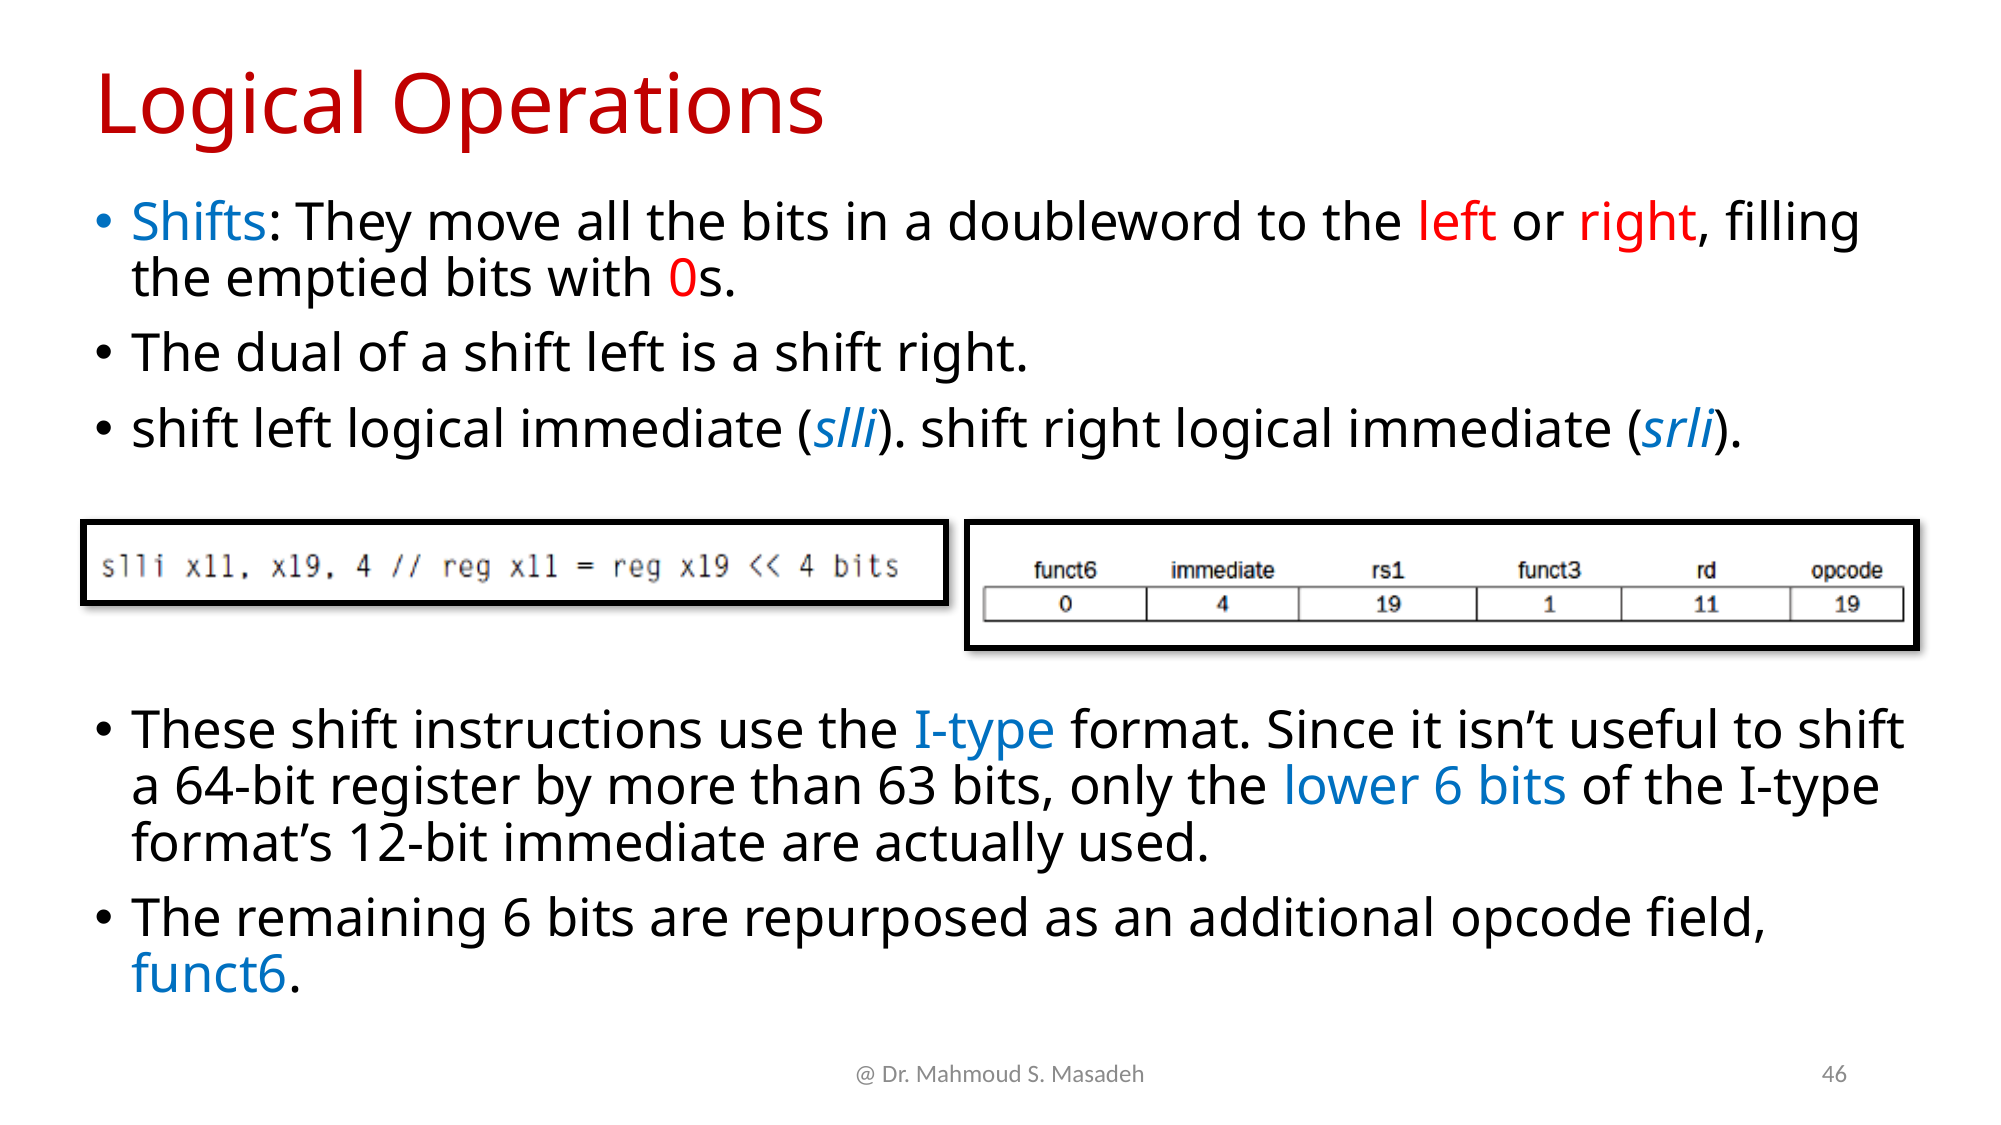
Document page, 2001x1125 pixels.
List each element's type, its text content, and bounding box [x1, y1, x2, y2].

picture [970, 524, 1914, 645]
list Shifts: They move all the bits in a doubleword to the left or right, filling the emptied bits with 0s. The dual of a shift left is a shift right. shift left logical immediate (slli). shift right logical immediate (srli). These shift instructions use the I-type format. Since it isn’t useful to shift a 64-bit register by more than 63 bits, only the lower 6 bits of the I-type format’s 12-bit immediate are actually used. The remaining 6 bits are repurposed as an additional opcode field, funct6. [79, 187, 1929, 1018]
title Logical Operations [79, 59, 1929, 154]
footer @ Dr. Mahmoud S. Masadeh [662, 1042, 1338, 1103]
picture [86, 524, 943, 600]
slide_number 46 [1412, 1042, 1863, 1103]
